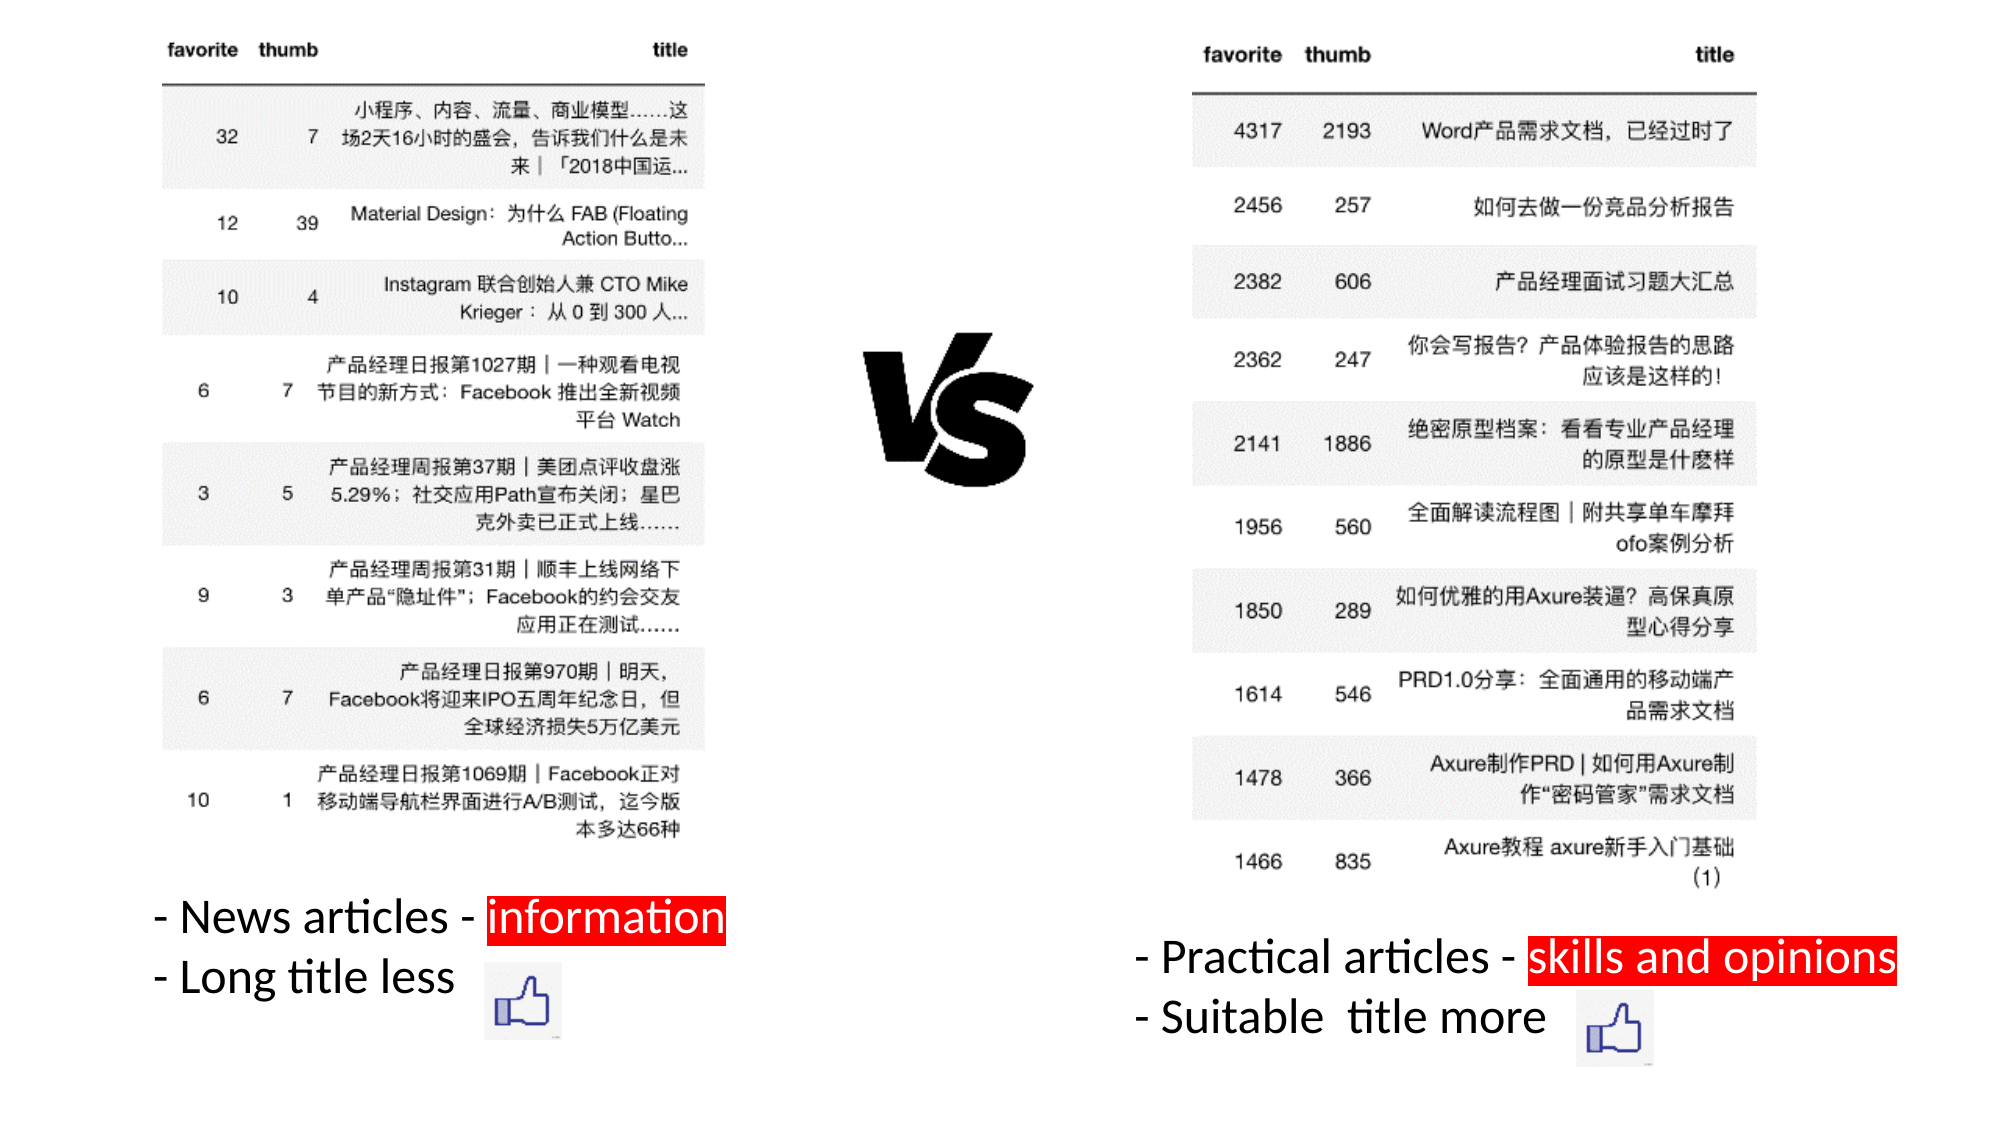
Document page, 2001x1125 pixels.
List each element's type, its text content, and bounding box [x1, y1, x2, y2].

picture [813, 274, 1084, 495]
text_box - News articles - information - Long title less [138, 868, 836, 1054]
picture [1191, 33, 1757, 892]
picture [161, 344, 706, 854]
picture [484, 962, 562, 1040]
picture [161, 32, 706, 337]
text_box - Practical articles - skills and opinions - Suitable title more [1119, 908, 1962, 1094]
picture [1576, 989, 1654, 1068]
